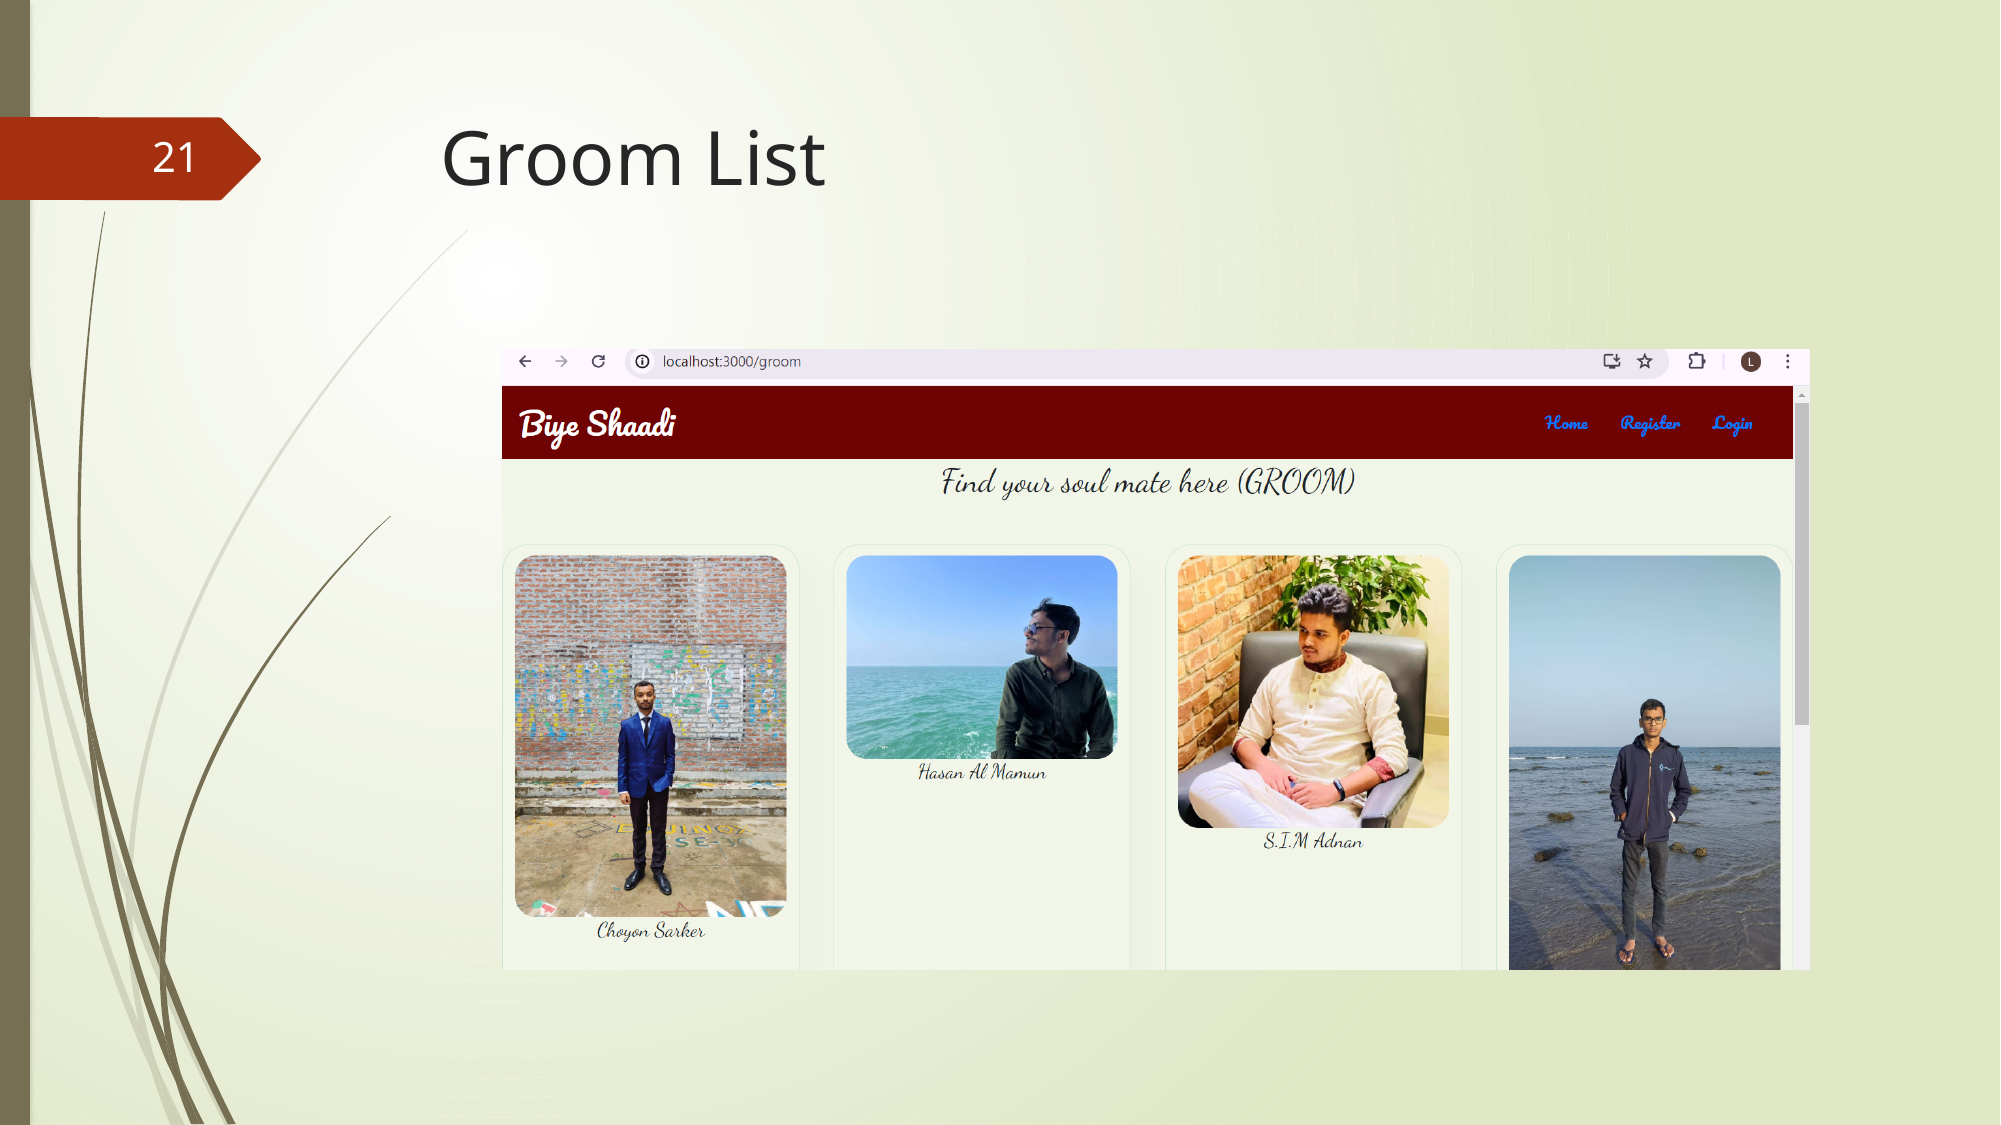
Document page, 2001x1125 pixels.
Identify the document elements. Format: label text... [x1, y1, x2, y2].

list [501, 349, 1811, 971]
slide_number 21 [87, 129, 216, 190]
title Groom List [425, 102, 1888, 313]
